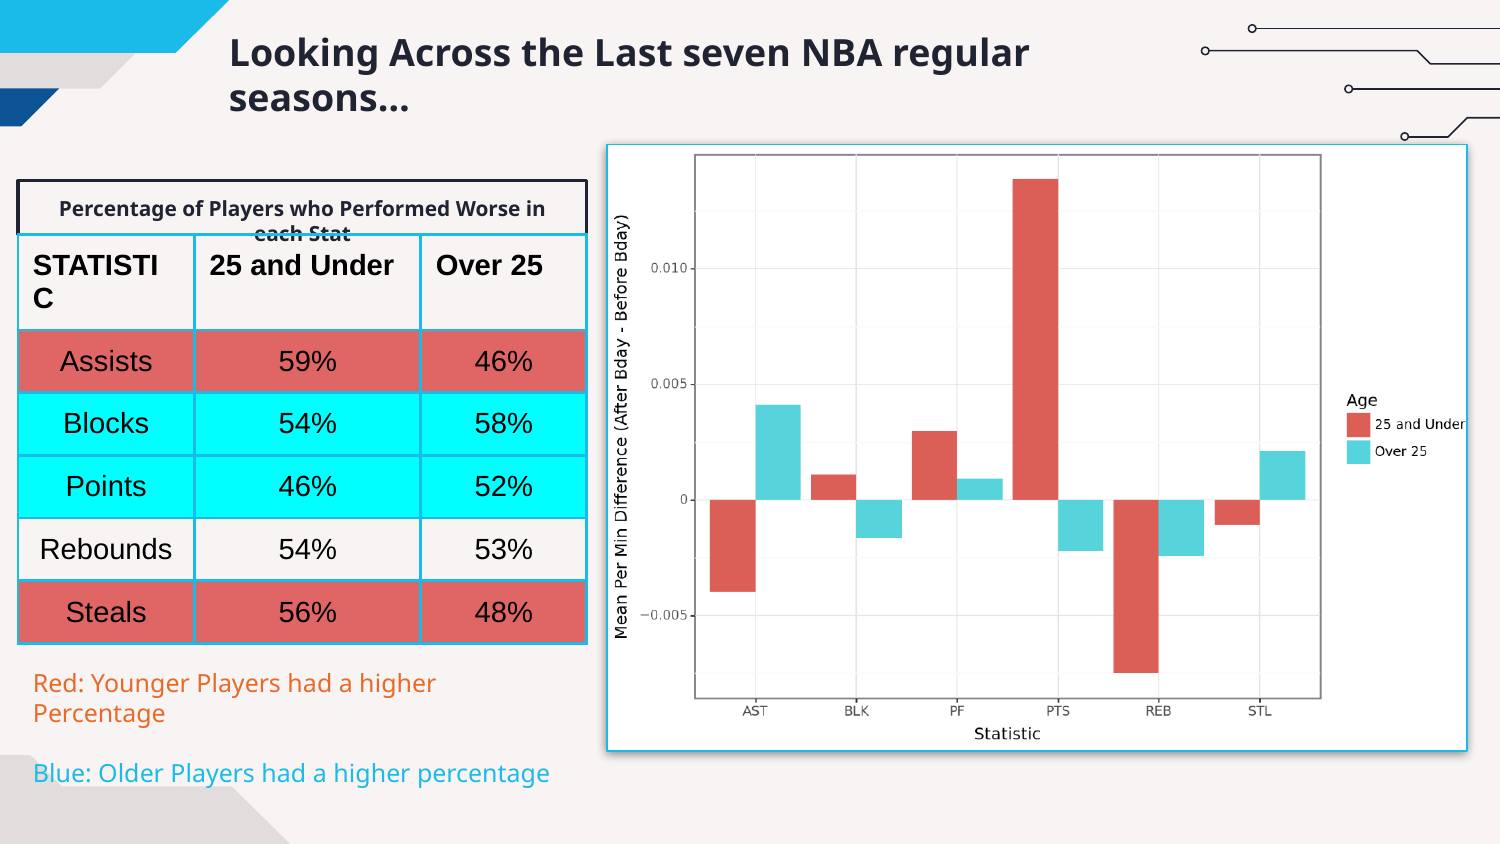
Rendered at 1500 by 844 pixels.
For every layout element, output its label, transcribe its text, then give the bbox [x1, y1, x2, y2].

table_cell 46% [422, 331, 585, 391]
table_cell Blocks [19, 394, 193, 454]
text_box Red: Younger Players had a higher Percentage Blue: Older Players had a higher percentage [17, 652, 587, 818]
text_box Looking Across the Last seven NBA regular seasons… [213, 14, 1169, 113]
table_cell 46% [196, 457, 419, 517]
table_cell 58% [422, 394, 585, 454]
table_cell Points [19, 457, 193, 517]
picture [607, 145, 1467, 751]
table_cell Rebounds [19, 519, 193, 579]
table_cell 53% [422, 519, 585, 579]
table_cell 54% [196, 394, 419, 454]
table_cell 59% [196, 331, 419, 391]
table_cell Assists [19, 331, 193, 391]
table_header 25 and Under [196, 236, 419, 329]
table_cell Steals [19, 582, 193, 642]
table_header Over 25 [422, 236, 585, 329]
table_cell 54% [196, 519, 419, 579]
table_cell 56% [196, 582, 419, 642]
table_cell 52% [422, 457, 585, 517]
table_header STATISTIC [19, 236, 193, 329]
text_box Percentage of Players who Performed Worse in each Stat [18, 180, 587, 233]
table_cell 48% [422, 582, 585, 642]
